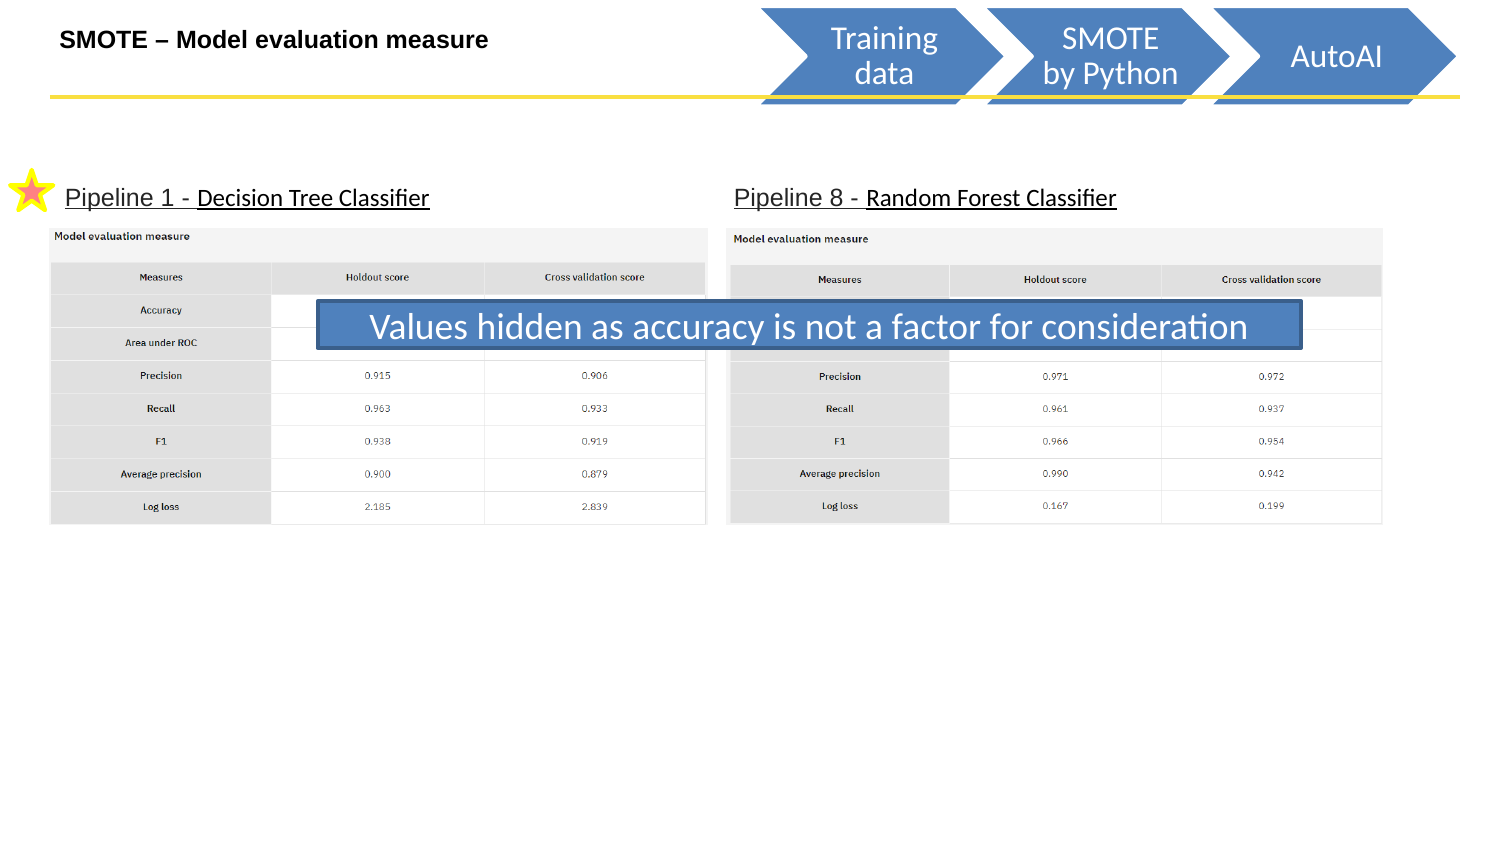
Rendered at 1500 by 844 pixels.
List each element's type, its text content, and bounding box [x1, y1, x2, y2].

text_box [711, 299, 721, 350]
picture [49, 227, 708, 525]
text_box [754, 0, 1460, 284]
picture [726, 227, 1384, 525]
text_box Pipeline 1 - Decision Tree Classifier [49, 174, 500, 219]
text_box [8, 167, 56, 212]
text_box Pipeline 8 - Random Forest Classifier [718, 174, 749, 219]
text_box SMOTE – Model evaluation measure [44, 16, 692, 62]
